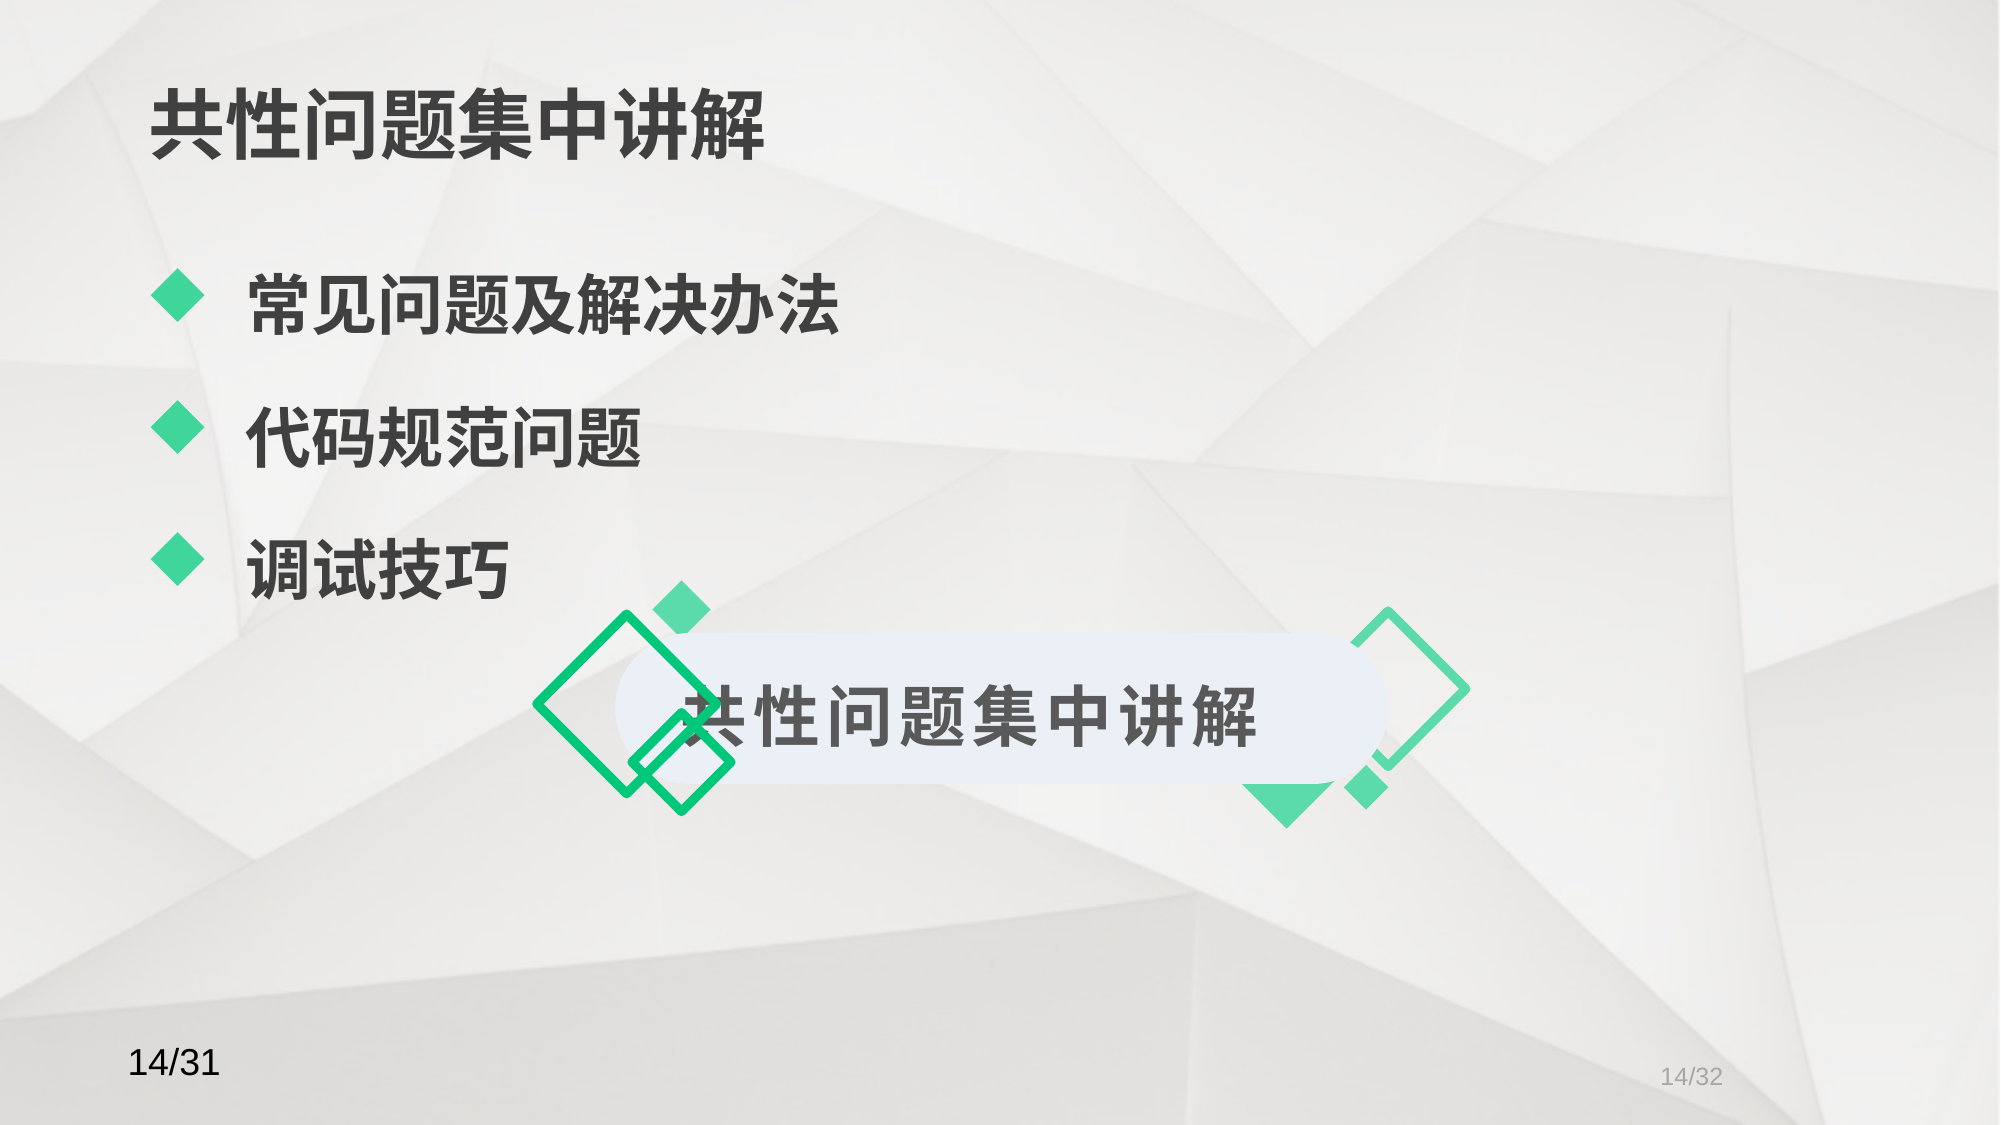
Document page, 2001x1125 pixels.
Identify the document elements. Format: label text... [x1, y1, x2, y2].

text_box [562, 588, 1444, 807]
slide_number /32 [1388, 1053, 1739, 1114]
title 共性问题集中讲解 [129, 45, 1692, 201]
list 常见问题及解决办法 代码规范问题 调试技巧 [126, 214, 1880, 1006]
picture [0, 0, 2001, 1125]
